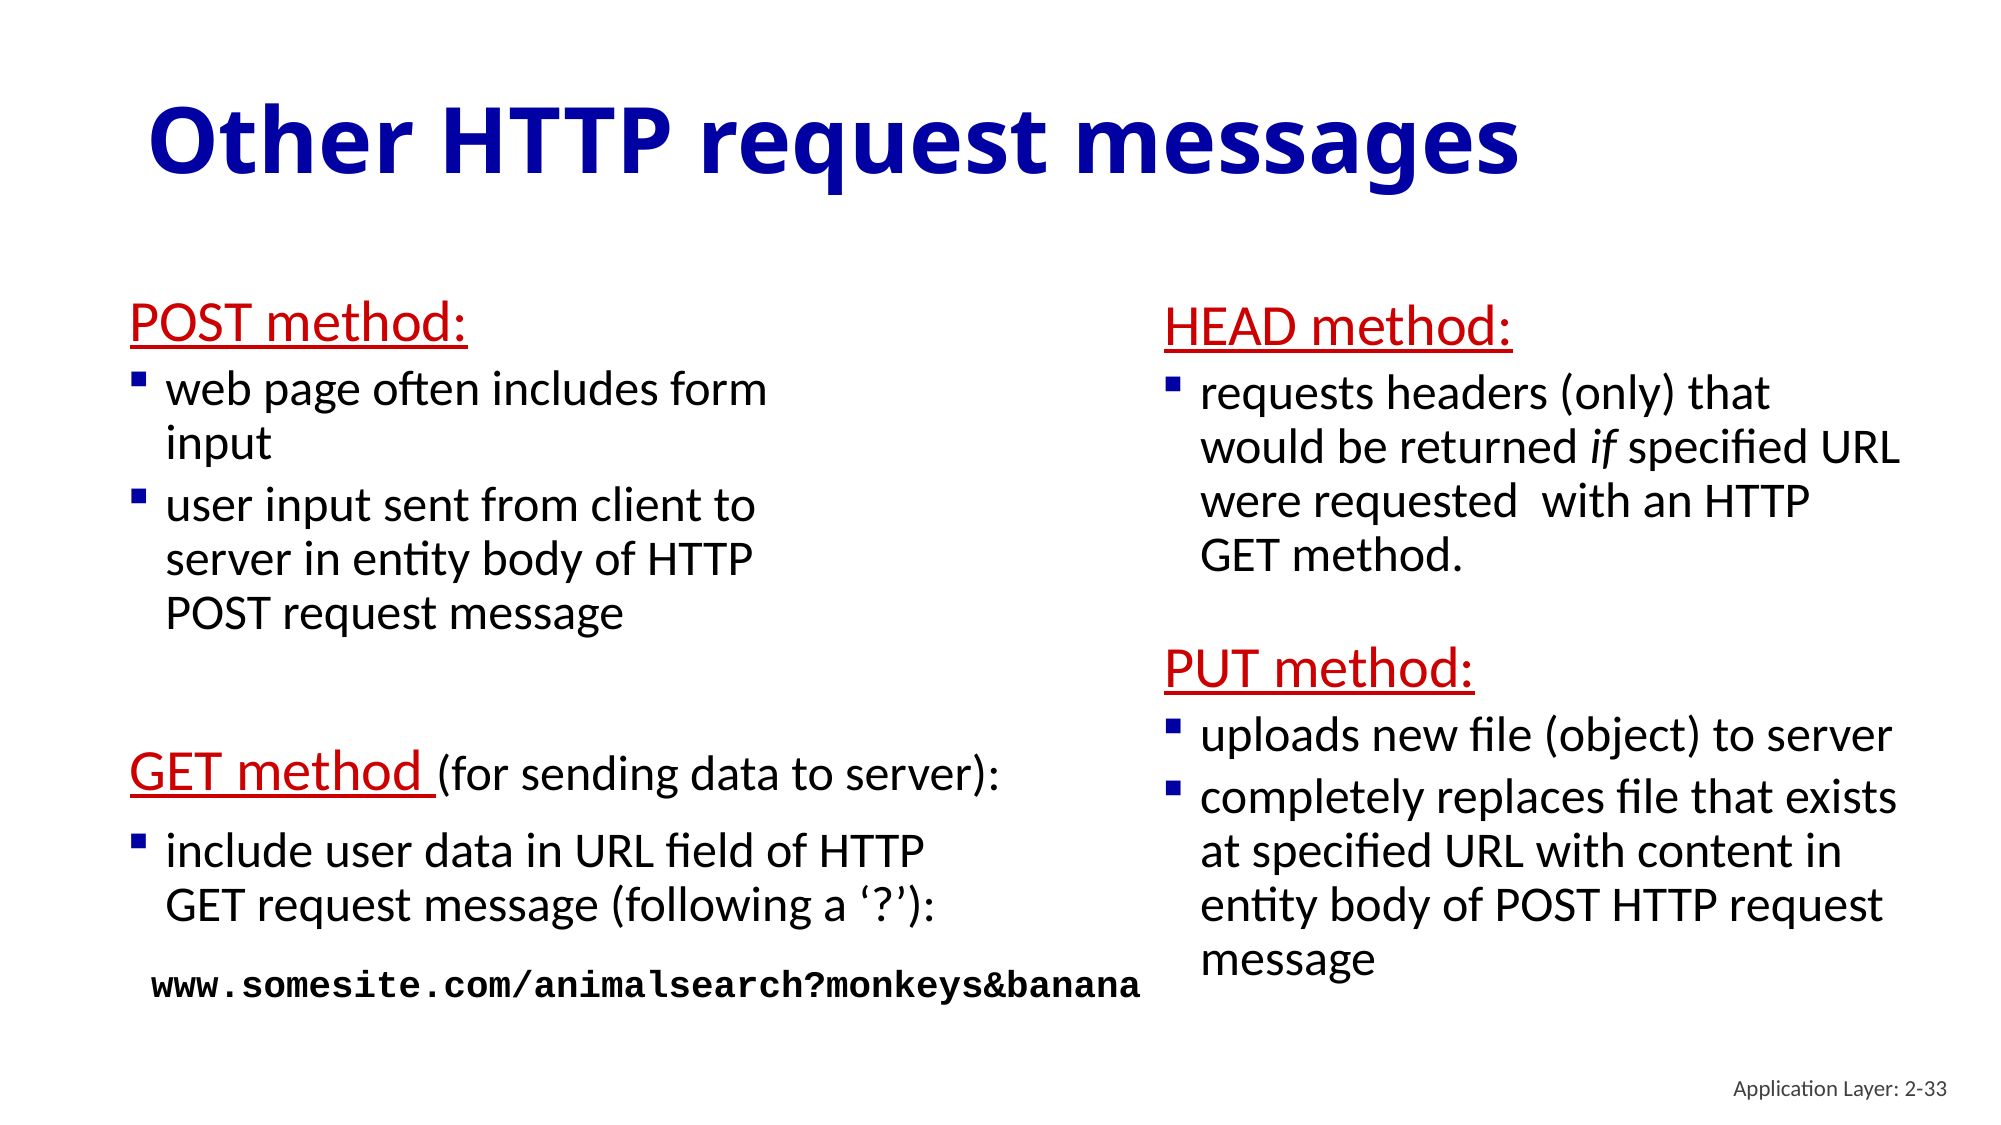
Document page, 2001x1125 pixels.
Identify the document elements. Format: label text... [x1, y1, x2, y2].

text_box HEAD method: requests headers (only) that would be returned if specified URL were requested with an HTTP GET method. [1146, 287, 1916, 567]
text_box PUT method: uploads new file (object) to server completely replaces file that exists at specified URL with content in entity body of POST HTTP request message [1147, 629, 1916, 909]
text_box www.somesite.com/animalsearch?monkeys&banana [136, 952, 1156, 1013]
text_box POST method: web page often includes form input user input sent from client to server in entity body of HTTP POST request message [112, 283, 881, 563]
title Other HTTP request messages [131, 70, 1856, 218]
text_box GET method (for sending data to server): include user data in URL field of HTTP GET request message (following a ‘?’): [112, 732, 1022, 1012]
slide_number Application Layer: 2-33 [1512, 1056, 1963, 1117]
